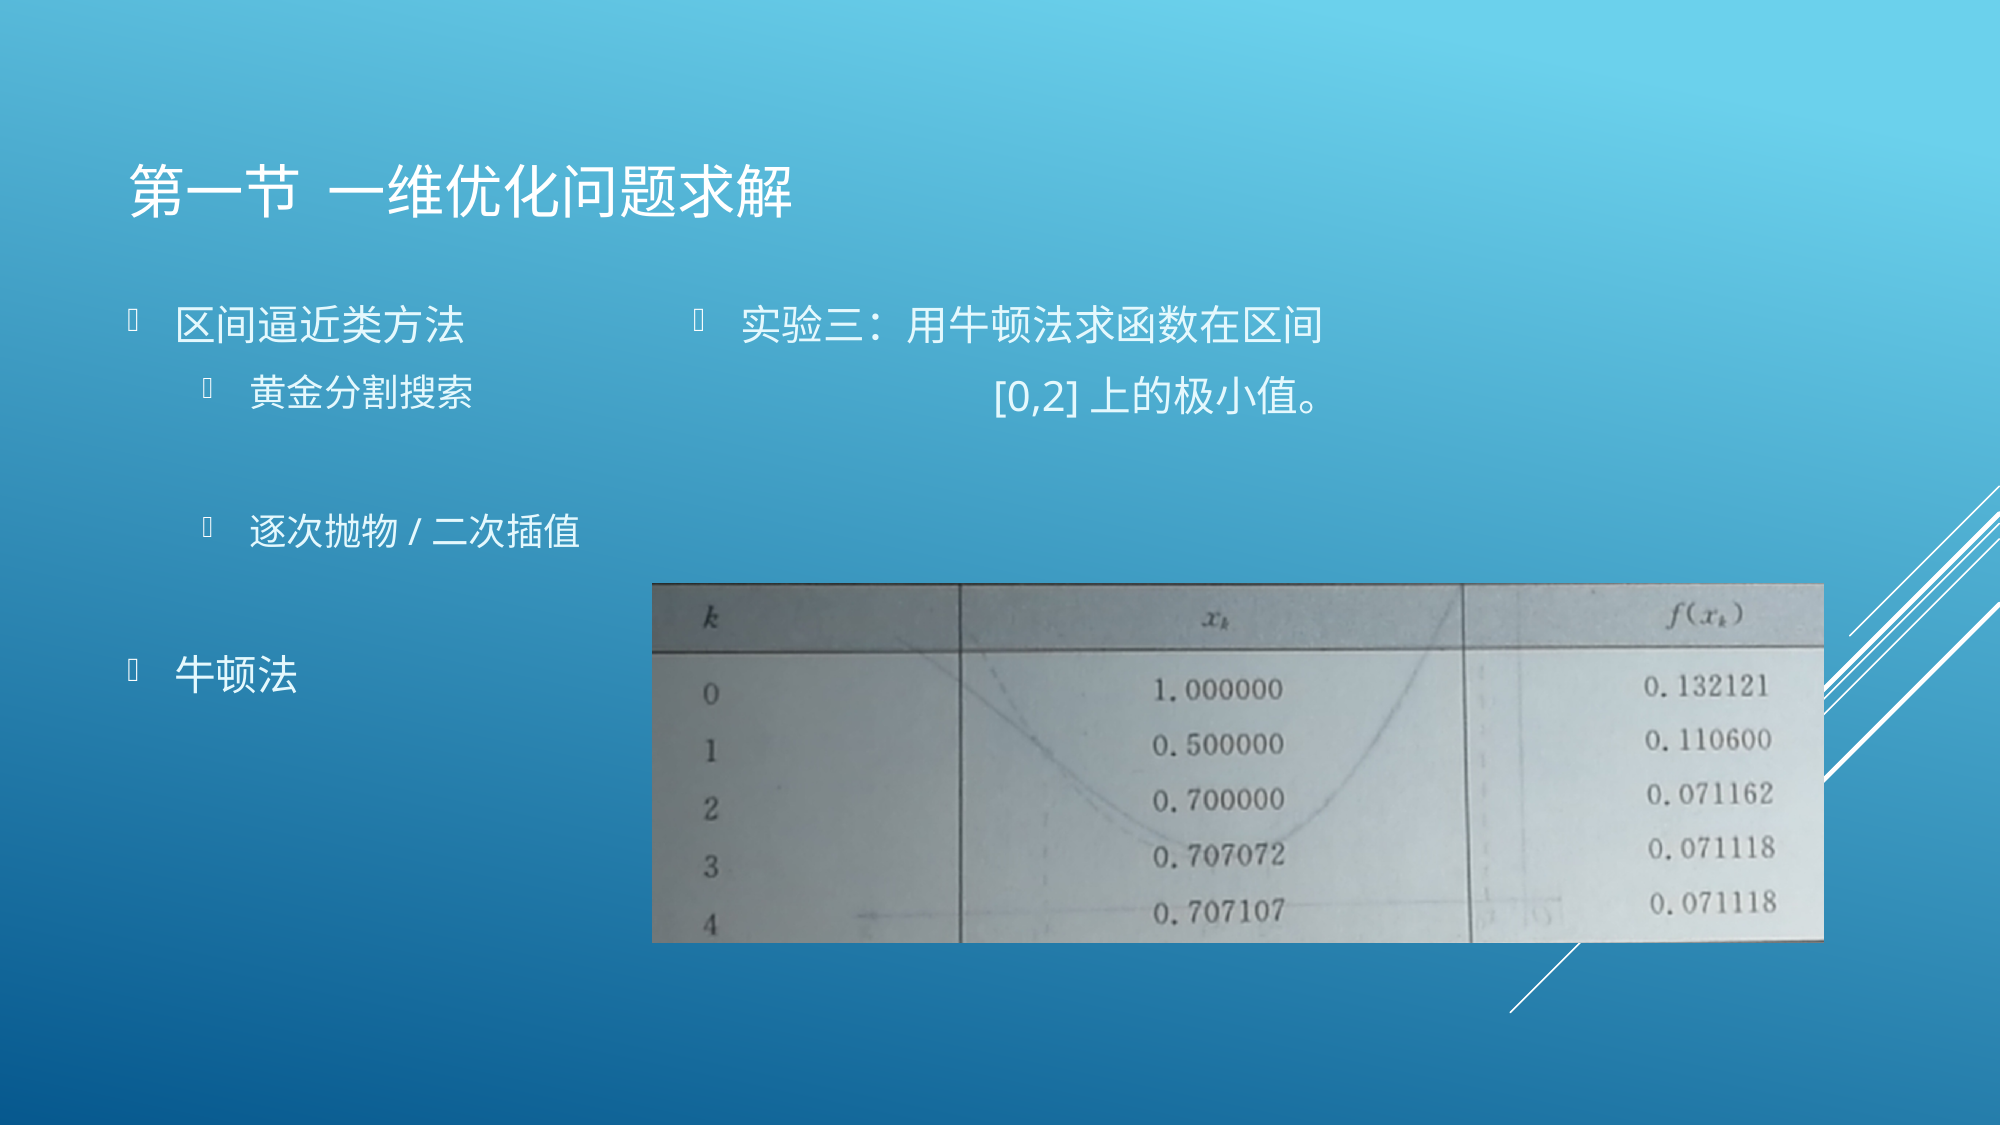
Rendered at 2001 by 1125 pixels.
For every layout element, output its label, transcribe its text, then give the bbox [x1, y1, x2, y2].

picture [651, 583, 1825, 943]
list 区间逼近类方法 黄金分割搜索 逐次抛物/二次插值 牛顿法 [112, 290, 1513, 986]
title 第一节 一维优化问题求解 [112, 112, 1513, 268]
